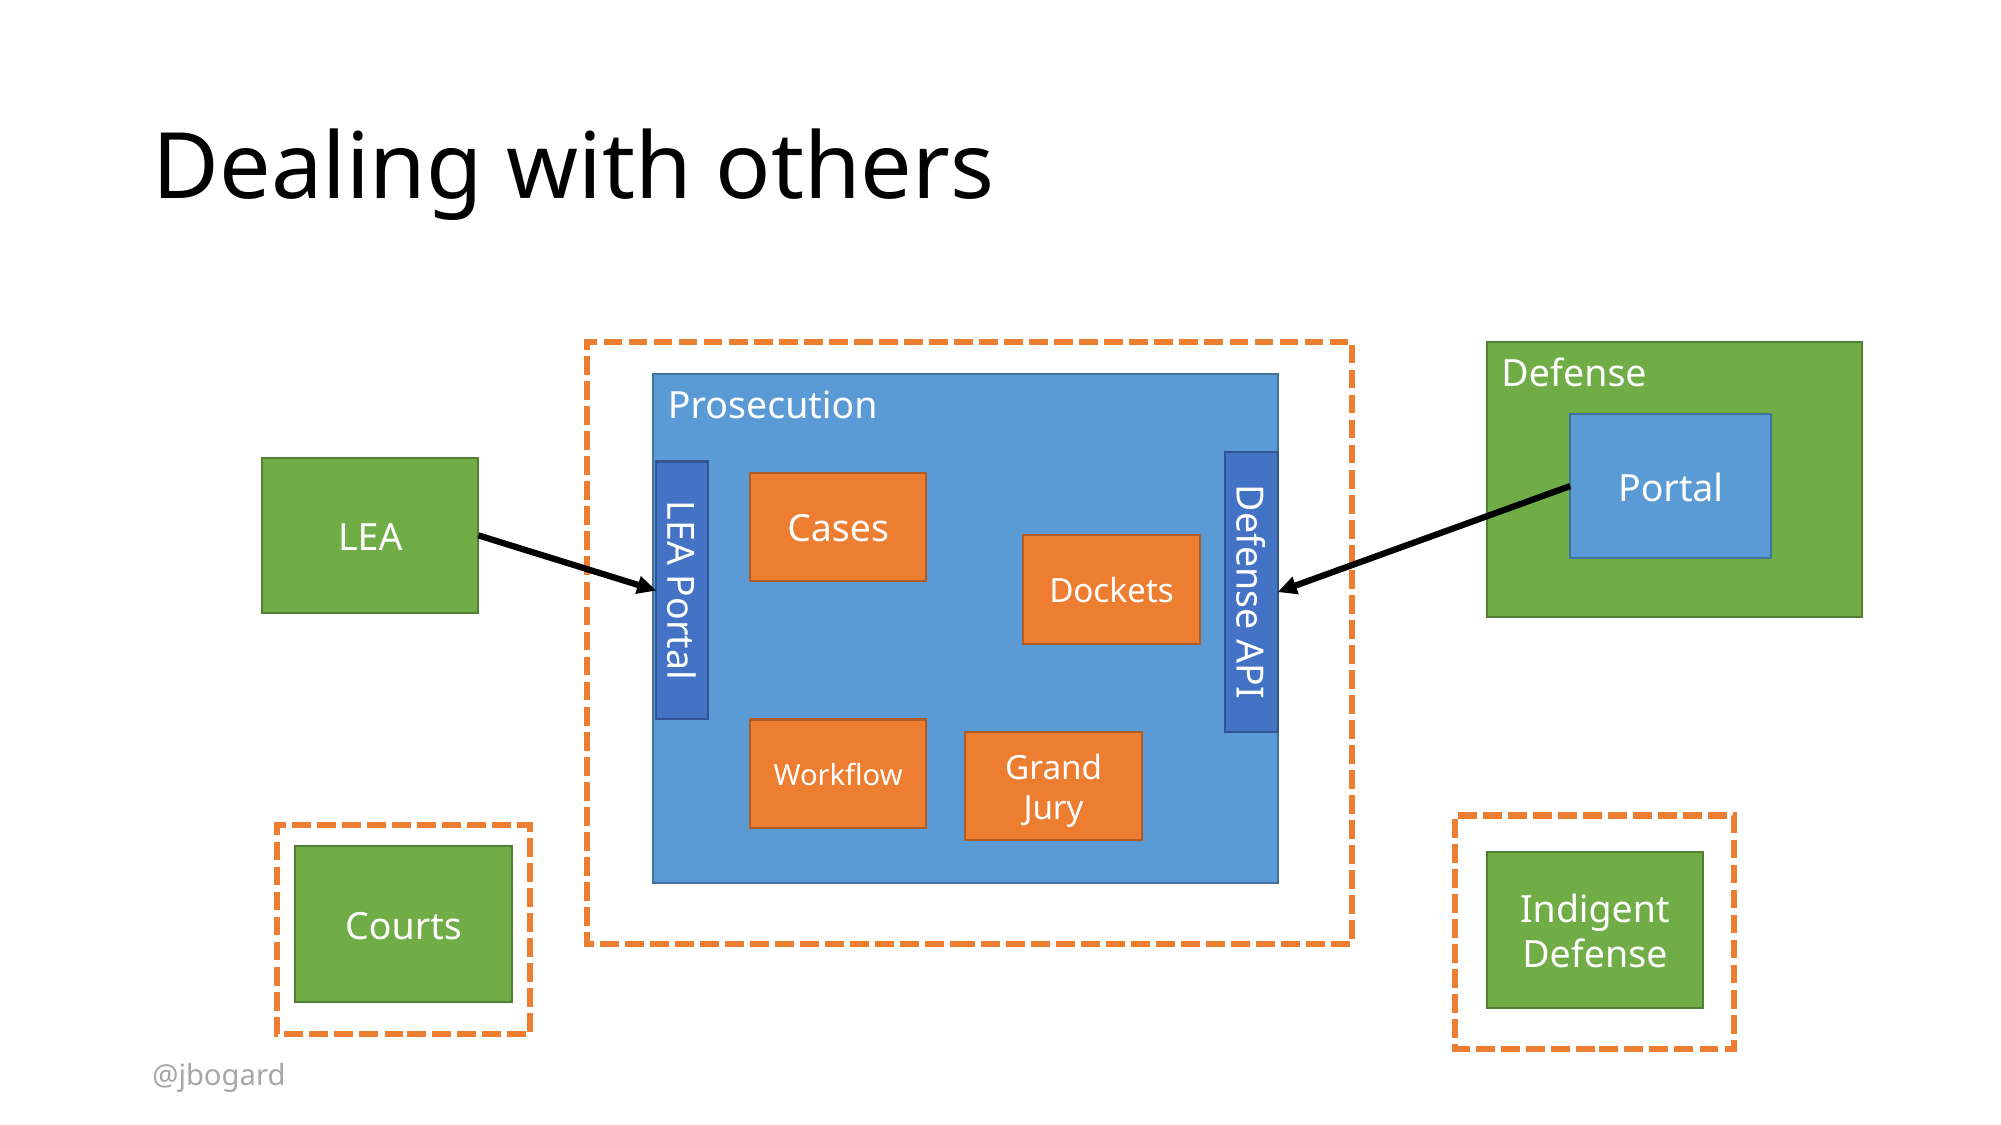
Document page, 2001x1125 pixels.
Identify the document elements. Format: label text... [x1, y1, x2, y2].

text_box Portal [1569, 413, 1772, 559]
text_box [1454, 814, 1735, 1050]
text_box LEA Portal [655, 460, 709, 720]
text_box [478, 535, 656, 591]
text_box Defense [1486, 341, 1863, 618]
text_box LEA [261, 457, 479, 614]
text_box [586, 341, 1353, 945]
text_box [276, 824, 531, 1035]
title Dealing with others [137, 59, 1863, 278]
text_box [1277, 486, 1571, 592]
text_box Defense API [1224, 451, 1279, 733]
